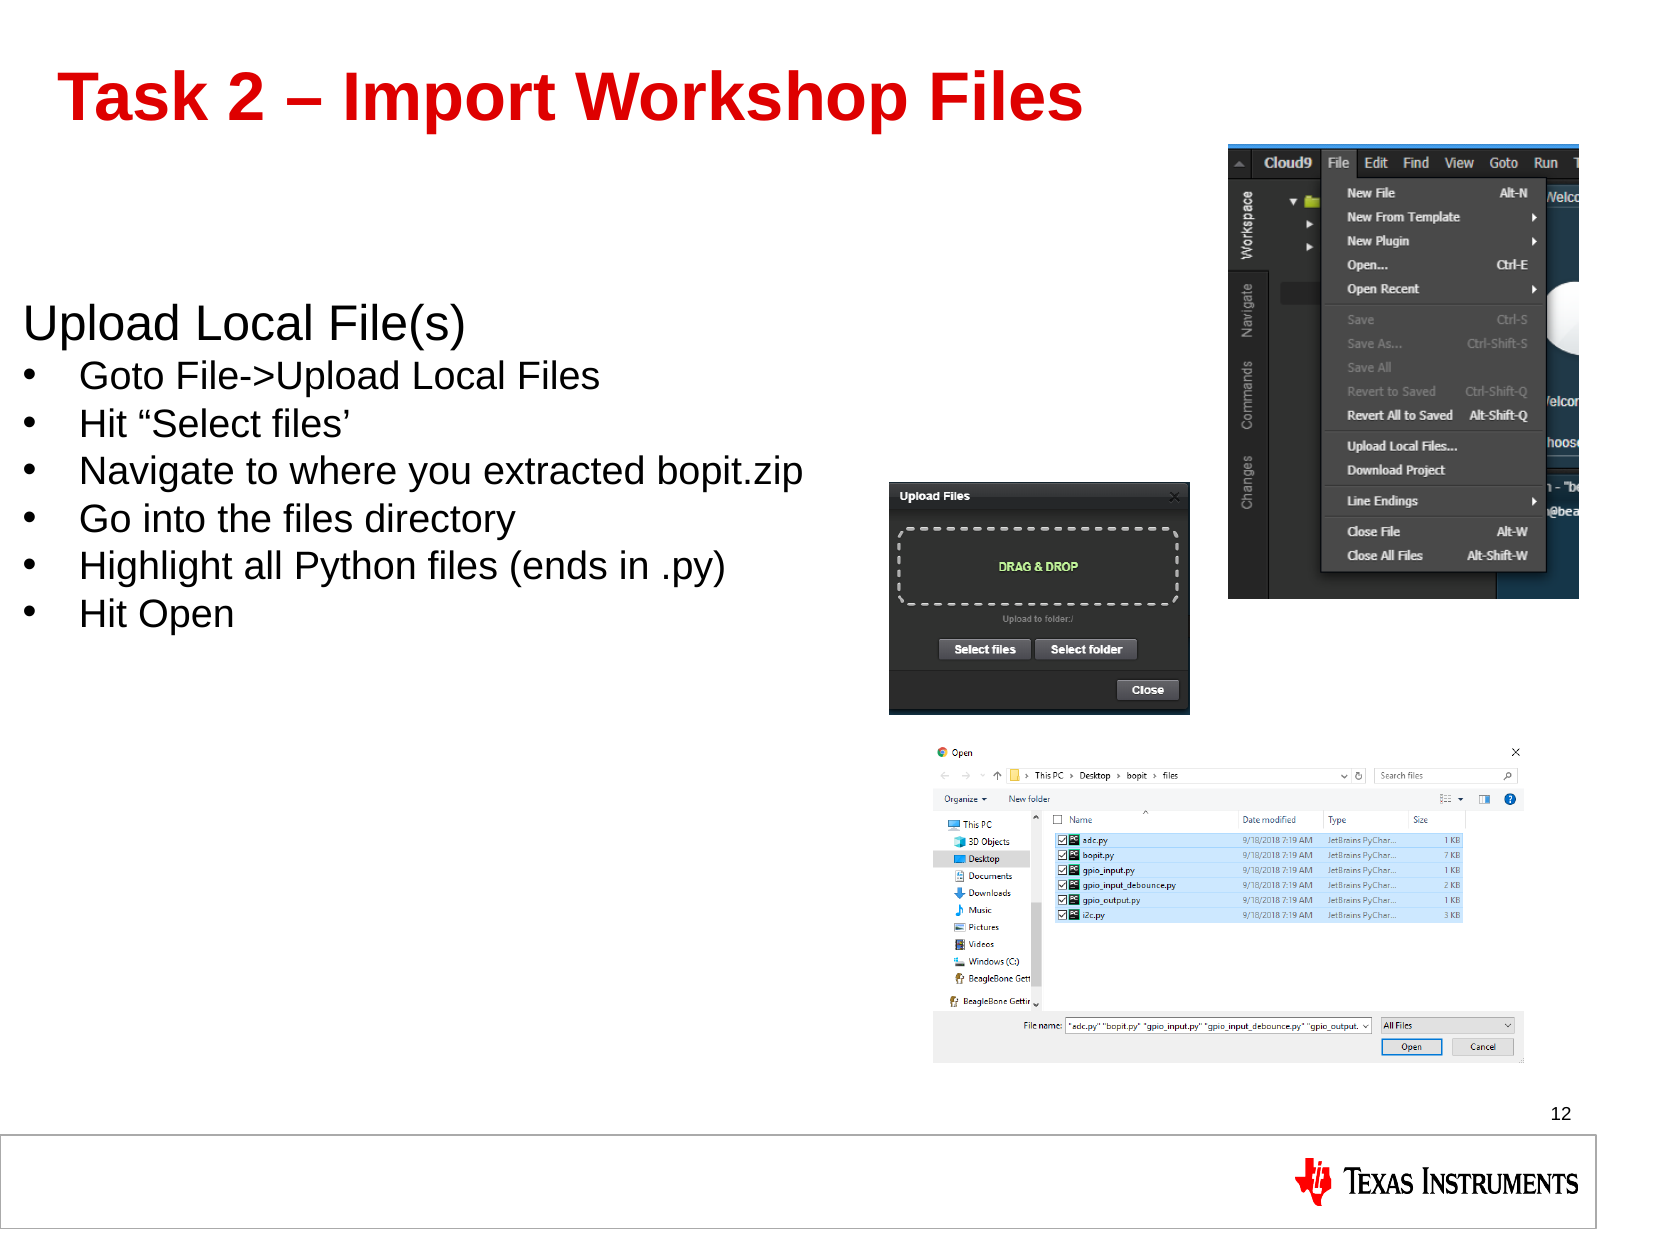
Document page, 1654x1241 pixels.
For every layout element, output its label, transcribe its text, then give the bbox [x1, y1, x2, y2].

picture [933, 744, 1524, 1064]
picture [1228, 144, 1579, 599]
picture [888, 481, 1190, 715]
picture [1295, 1158, 1578, 1206]
text_box Upload Local File(s) Goto File->Upload Local Files Hit “Select files’ Navigate to where you extracted bopit.zip Go into the files directory Highlight all Python files (ends in .py) Hit Open [22, 290, 865, 1010]
slide_number 12 [1200, 1093, 1588, 1132]
title Task 2 – Import Workshop Files [41, 25, 1572, 174]
